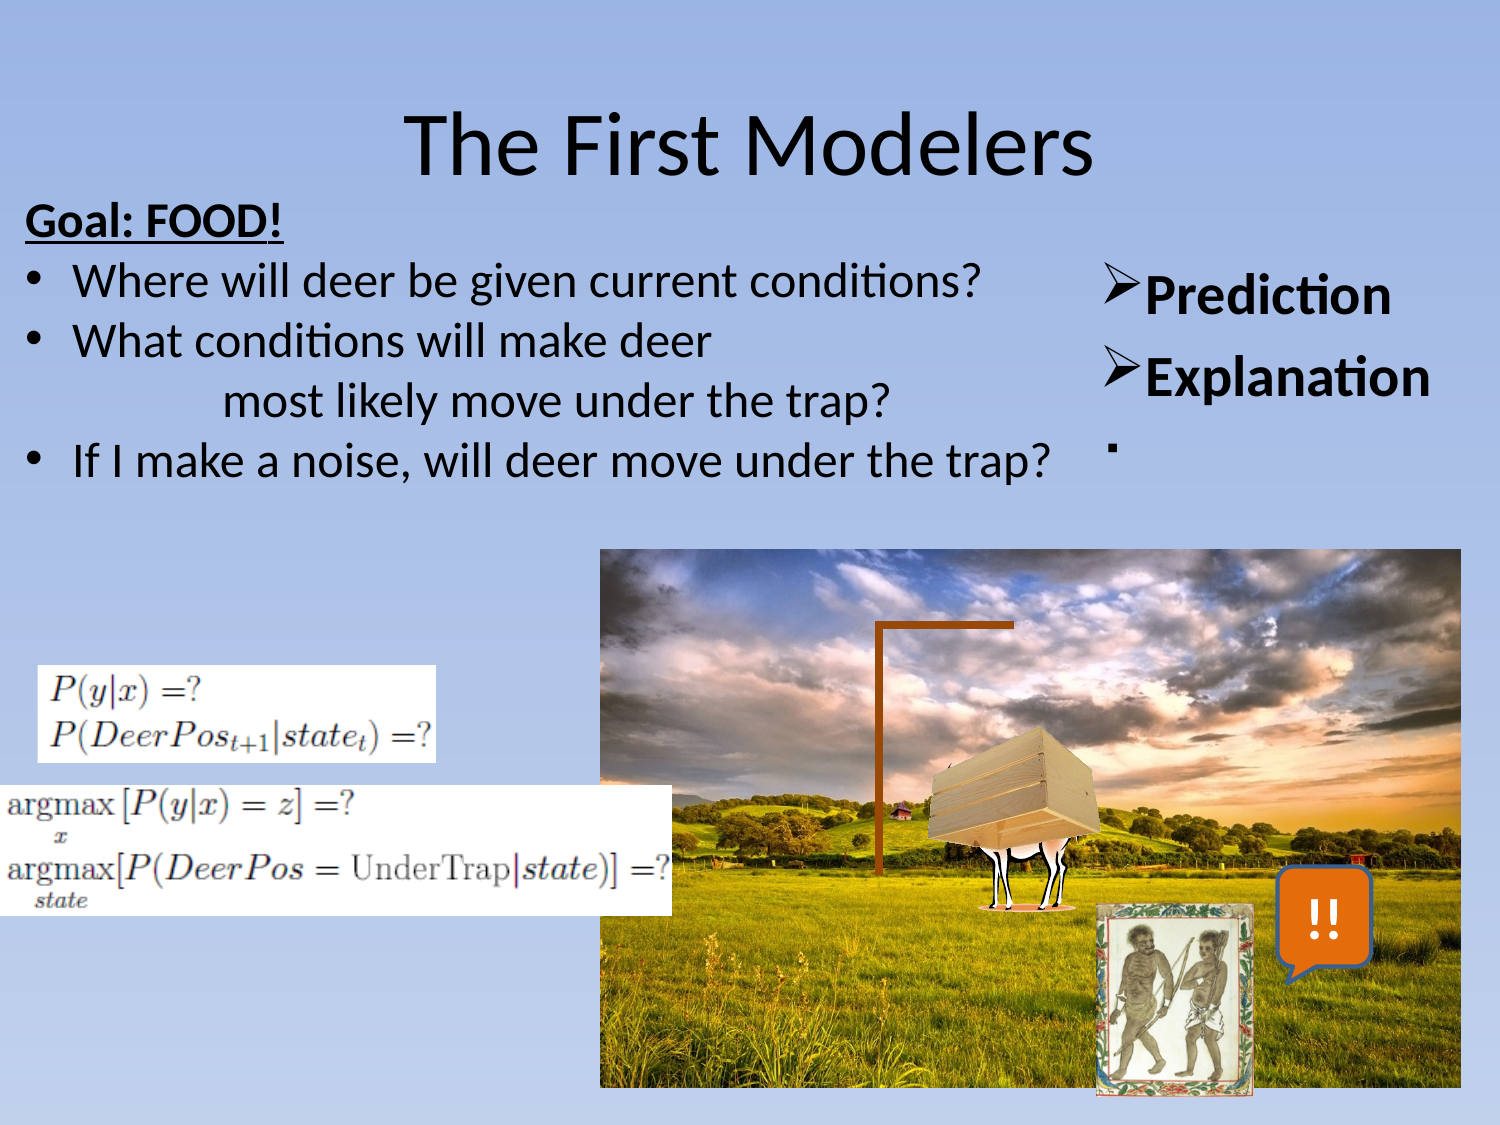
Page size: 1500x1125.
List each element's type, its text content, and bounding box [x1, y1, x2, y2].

title The First Modelers [75, 45, 1425, 233]
picture [0, 549, 1461, 1098]
text_box Goal: Food! Where will deer be given current conditions? What conditions will make deer most likely move under the trap? If I make a noise, will deer move under the trap? [10, 180, 1069, 555]
text_box Prediction Explanation [1084, 248, 1447, 499]
picture [37, 665, 437, 763]
